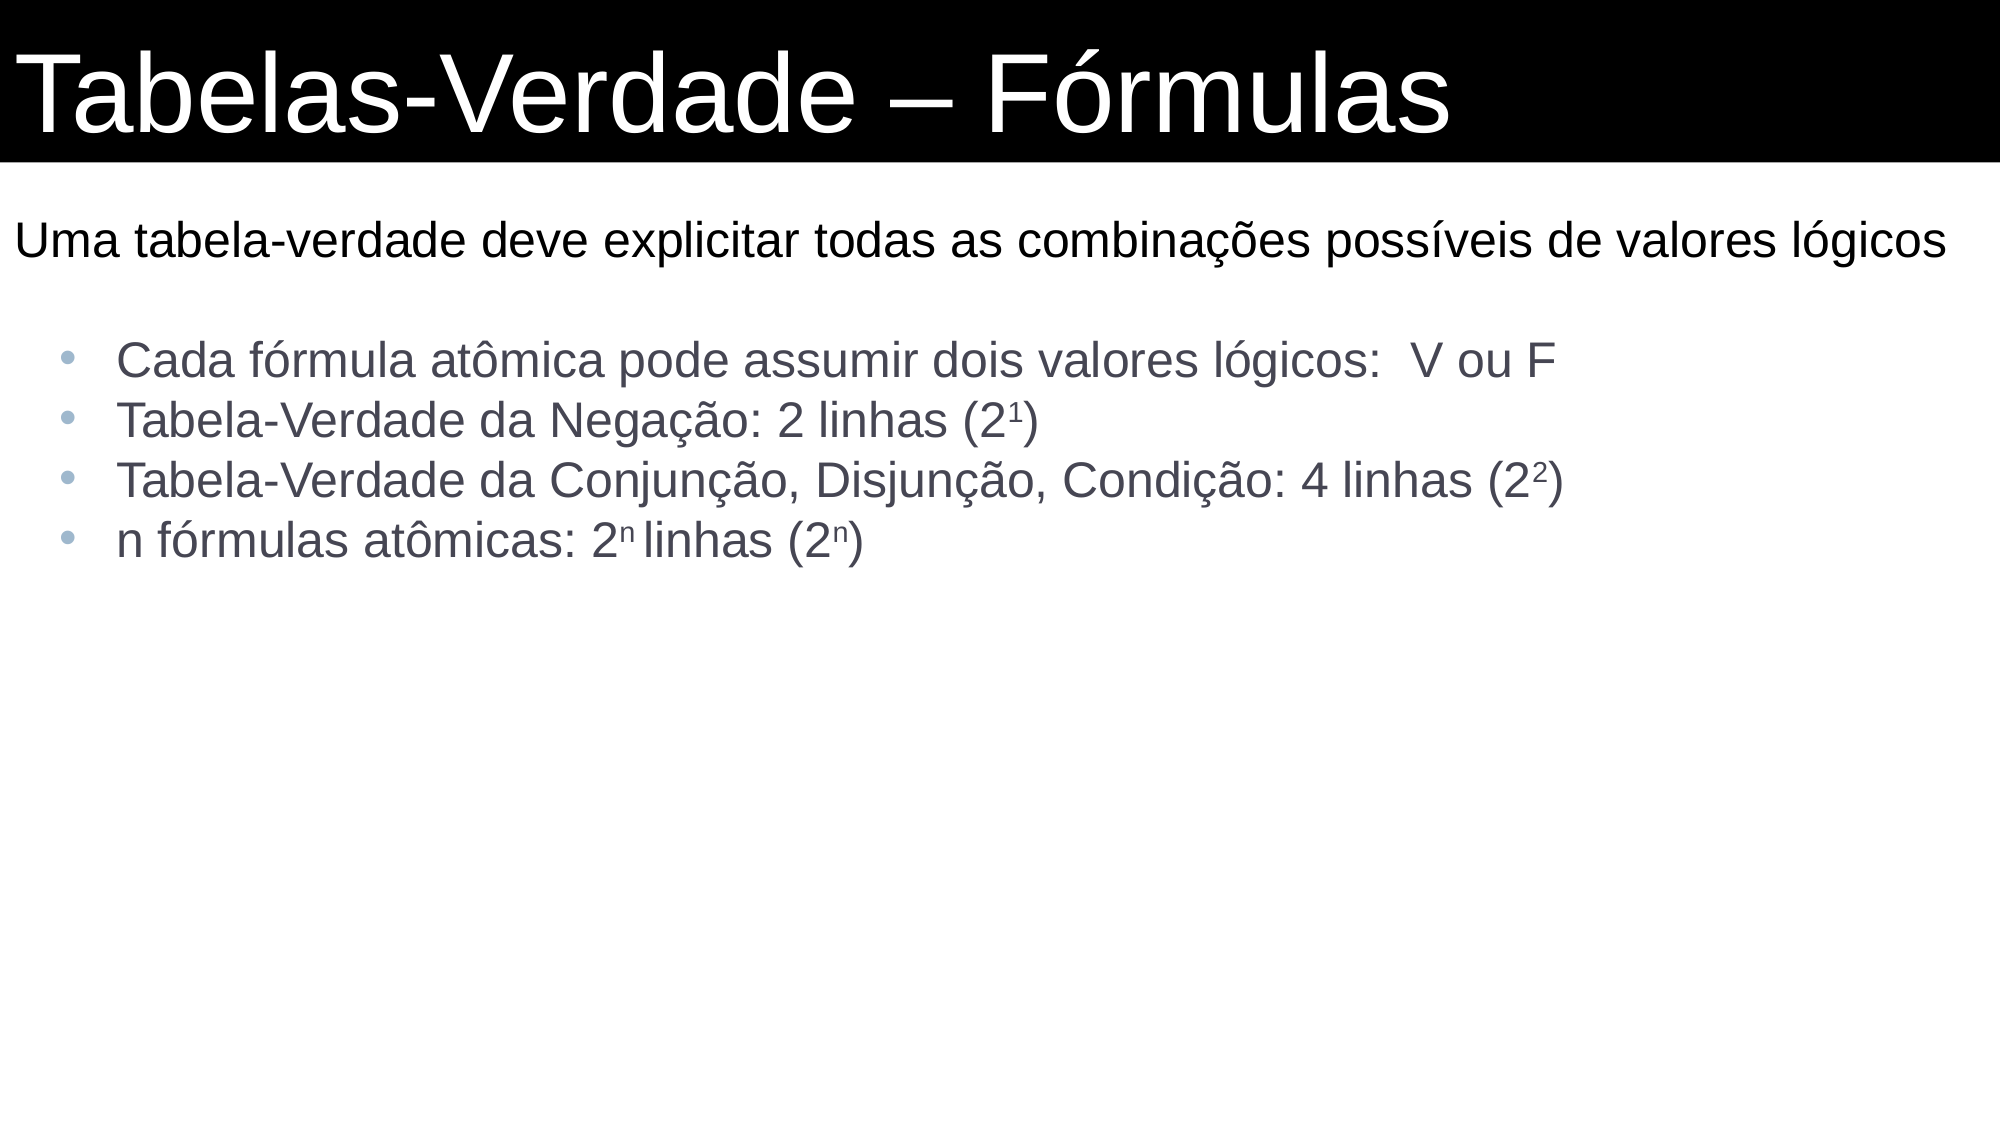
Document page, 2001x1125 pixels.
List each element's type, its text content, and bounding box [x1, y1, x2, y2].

text_box Tabelas-Verdade – Fórmulas [0, 0, 2000, 163]
text_box Uma tabela-verdade deve explicitar todas as combinações possíveis de valores lógicos Cada fórmula atômica pode assumir dois valores lógicos: V ou F Tabela-Verdade da Negação: 2 linhas (21) Tabela-Verdade da Conjunção, Disjunção, Condição: 4 linhas (22) n fórmulas atômicas: 2n linhas (2n) [0, 200, 2000, 1024]
